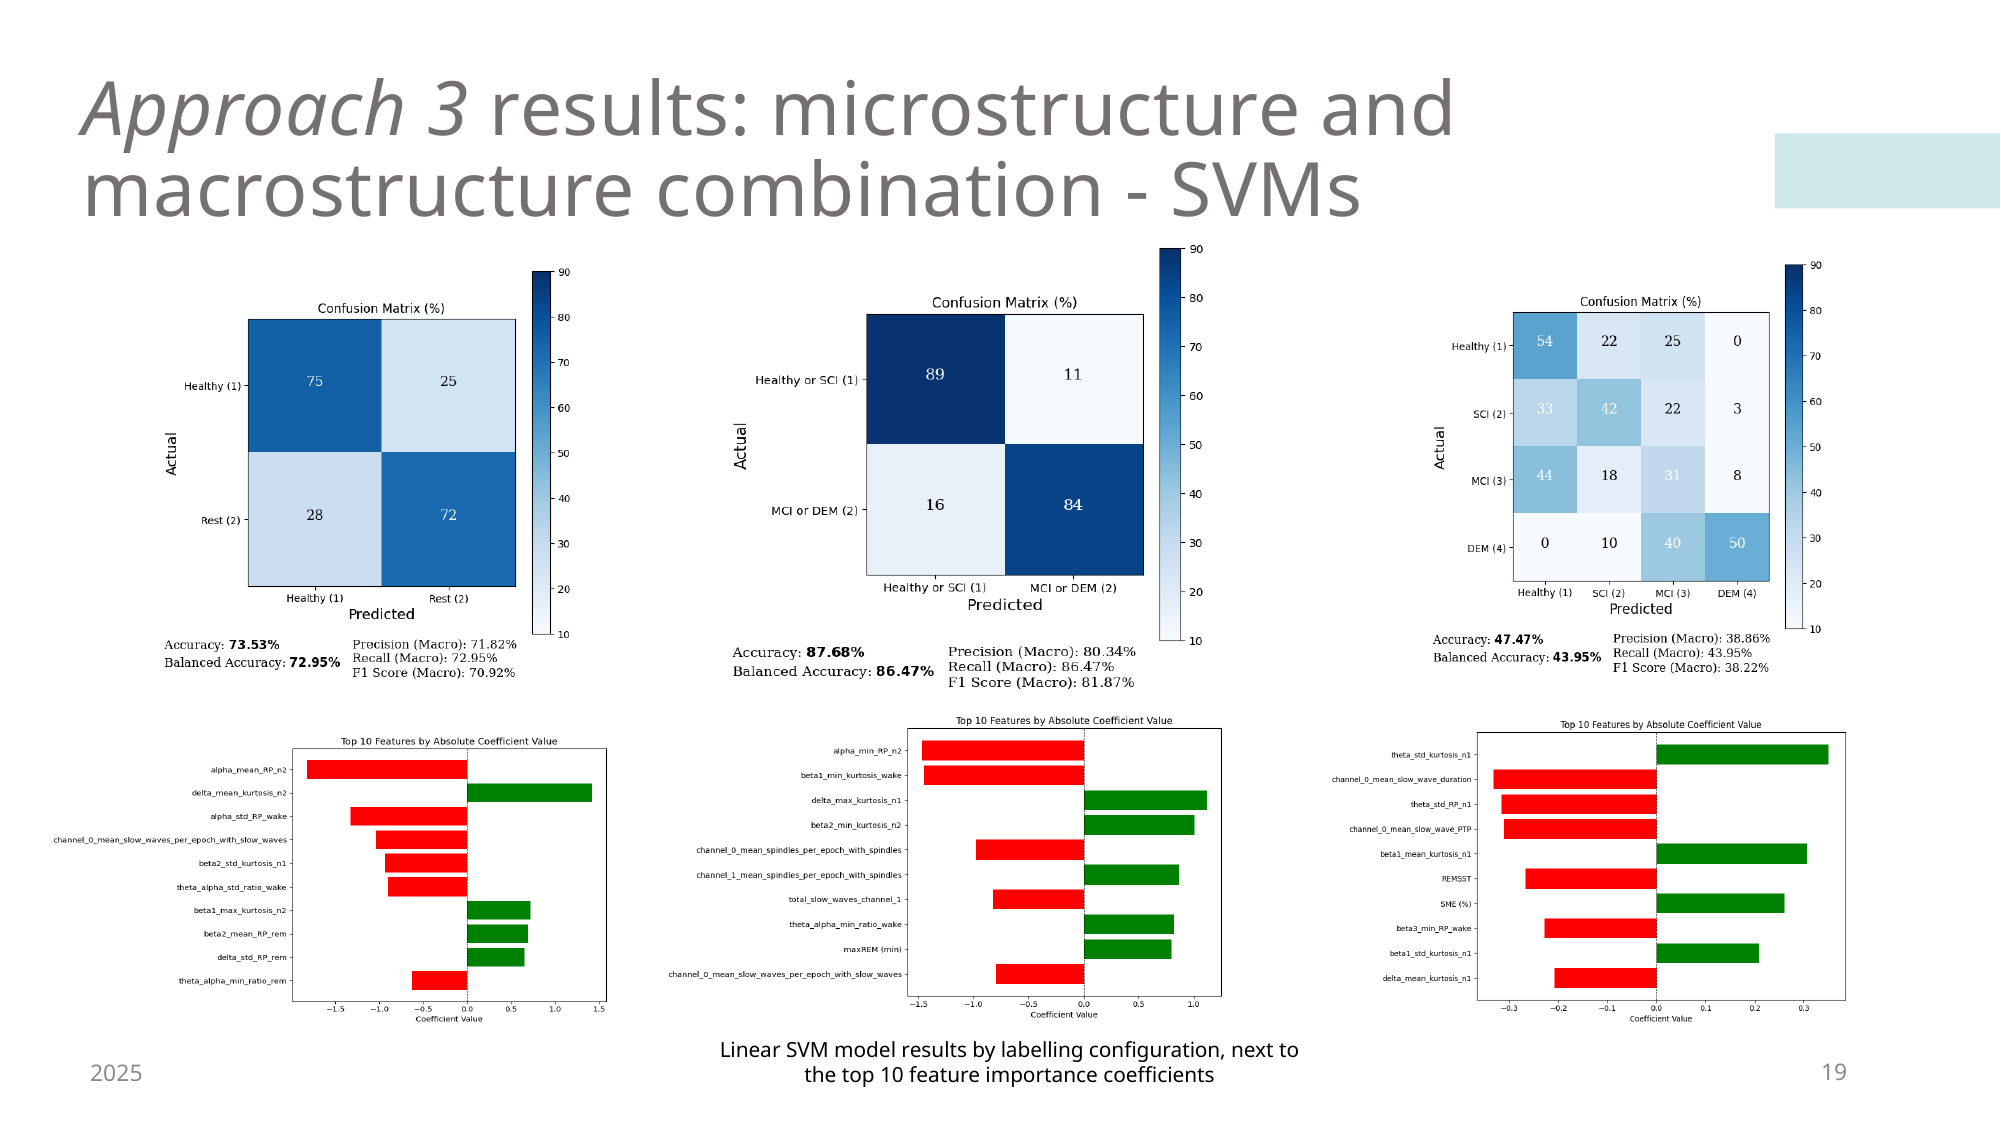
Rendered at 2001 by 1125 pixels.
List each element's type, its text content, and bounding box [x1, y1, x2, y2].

text_box Linear SVM model results by labelling configuration, next to the top 10 feature importance coefficients [692, 1029, 1327, 1095]
title Approach 3 results: microstructure and macrostructure combination - SVMs [67, 43, 1821, 261]
picture [1425, 253, 1828, 695]
picture [47, 732, 611, 1028]
picture [1326, 715, 1850, 1028]
slide_number 19 [1412, 1042, 1863, 1103]
slide_number 2025 [75, 1042, 525, 1103]
picture [662, 236, 1226, 1024]
picture [156, 260, 577, 700]
